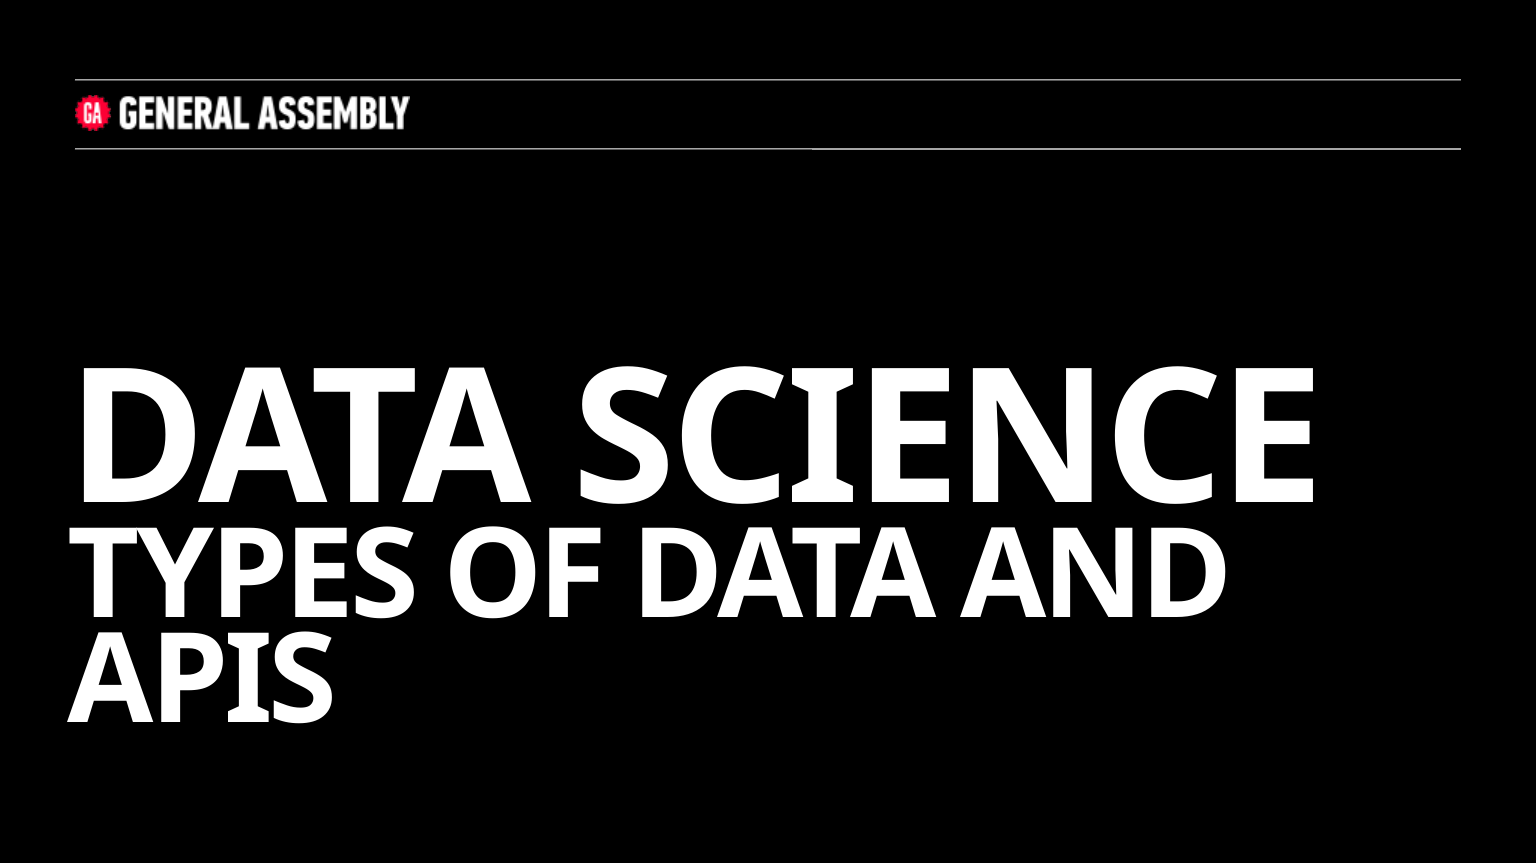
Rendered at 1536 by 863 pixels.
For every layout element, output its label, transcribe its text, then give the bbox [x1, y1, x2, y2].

title DATA SCIENCE TYPES OF DATA and APIs [67, 218, 1458, 650]
picture [75, 95, 410, 131]
